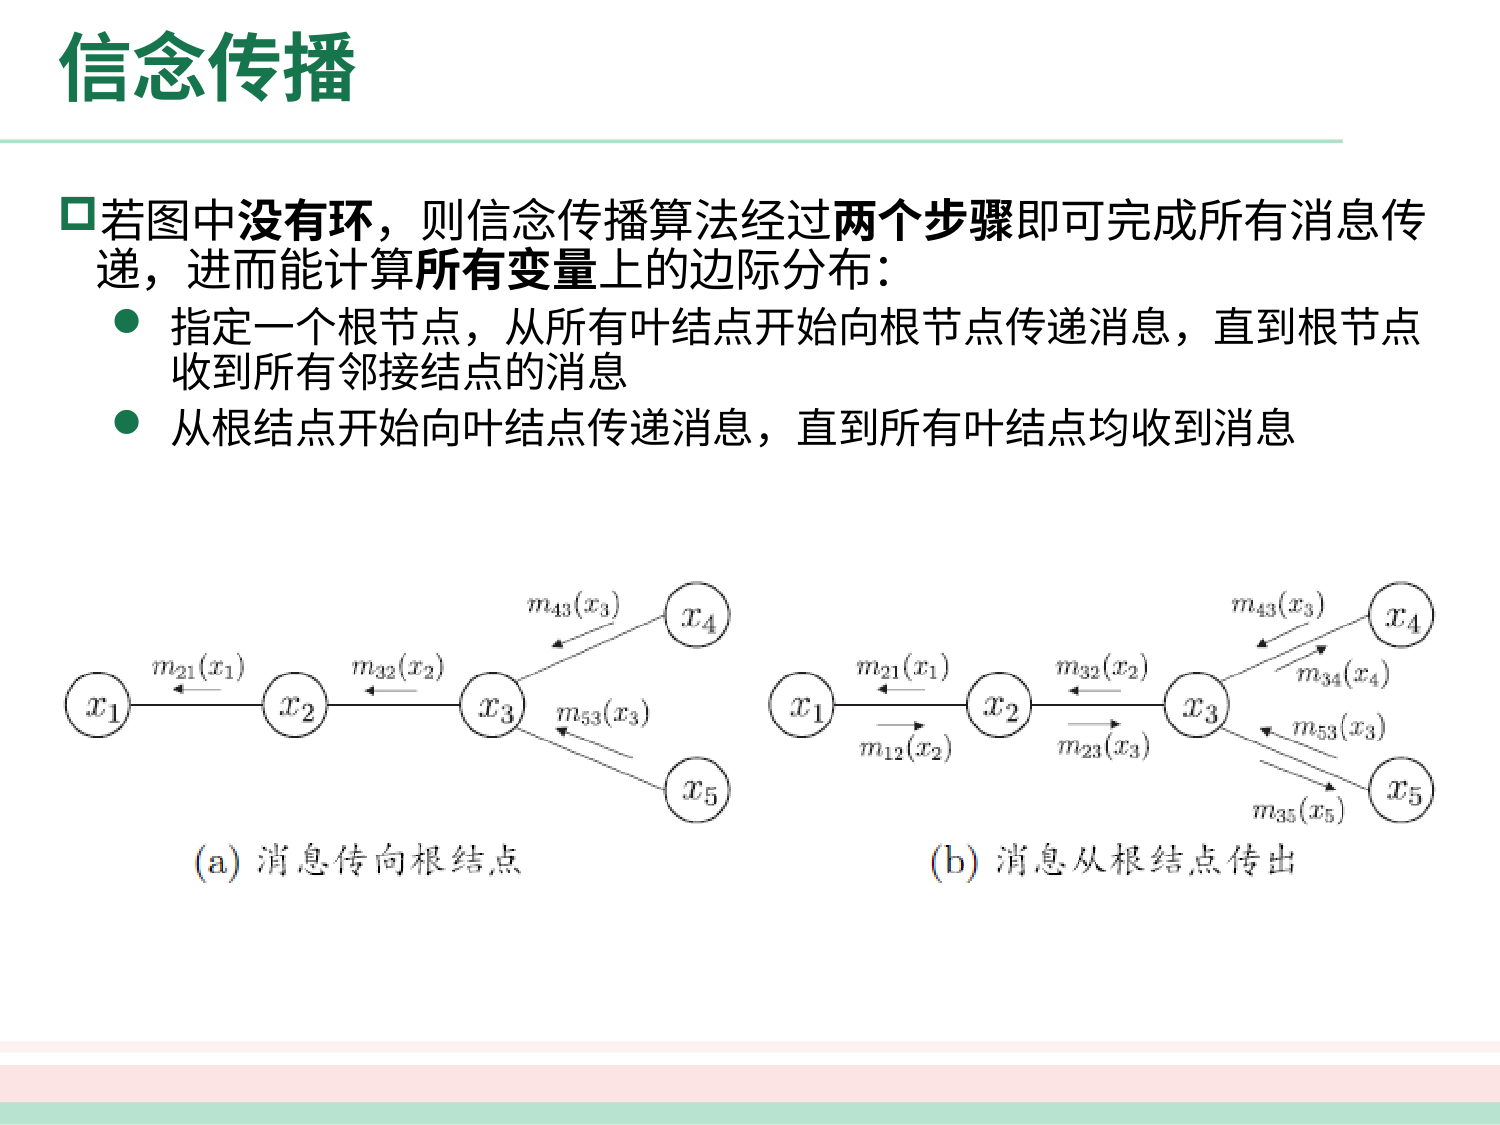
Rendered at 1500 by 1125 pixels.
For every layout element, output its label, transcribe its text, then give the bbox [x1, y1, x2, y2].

list 若图中没有环，则信念传播算法经过两个步骤即可完成所有消息传递，进而能计算所有变量上的边际分布： 指定一个根节点，从所有叶结点开始向根节点传递消息，直到根节点收到所有邻接结点的消息 从根结点开始向叶结点传递消息，直到所有叶结点均收到消息 [42, 190, 1457, 999]
picture [0, 0, 1500, 1125]
title 信念传播 [42, 7, 1337, 135]
